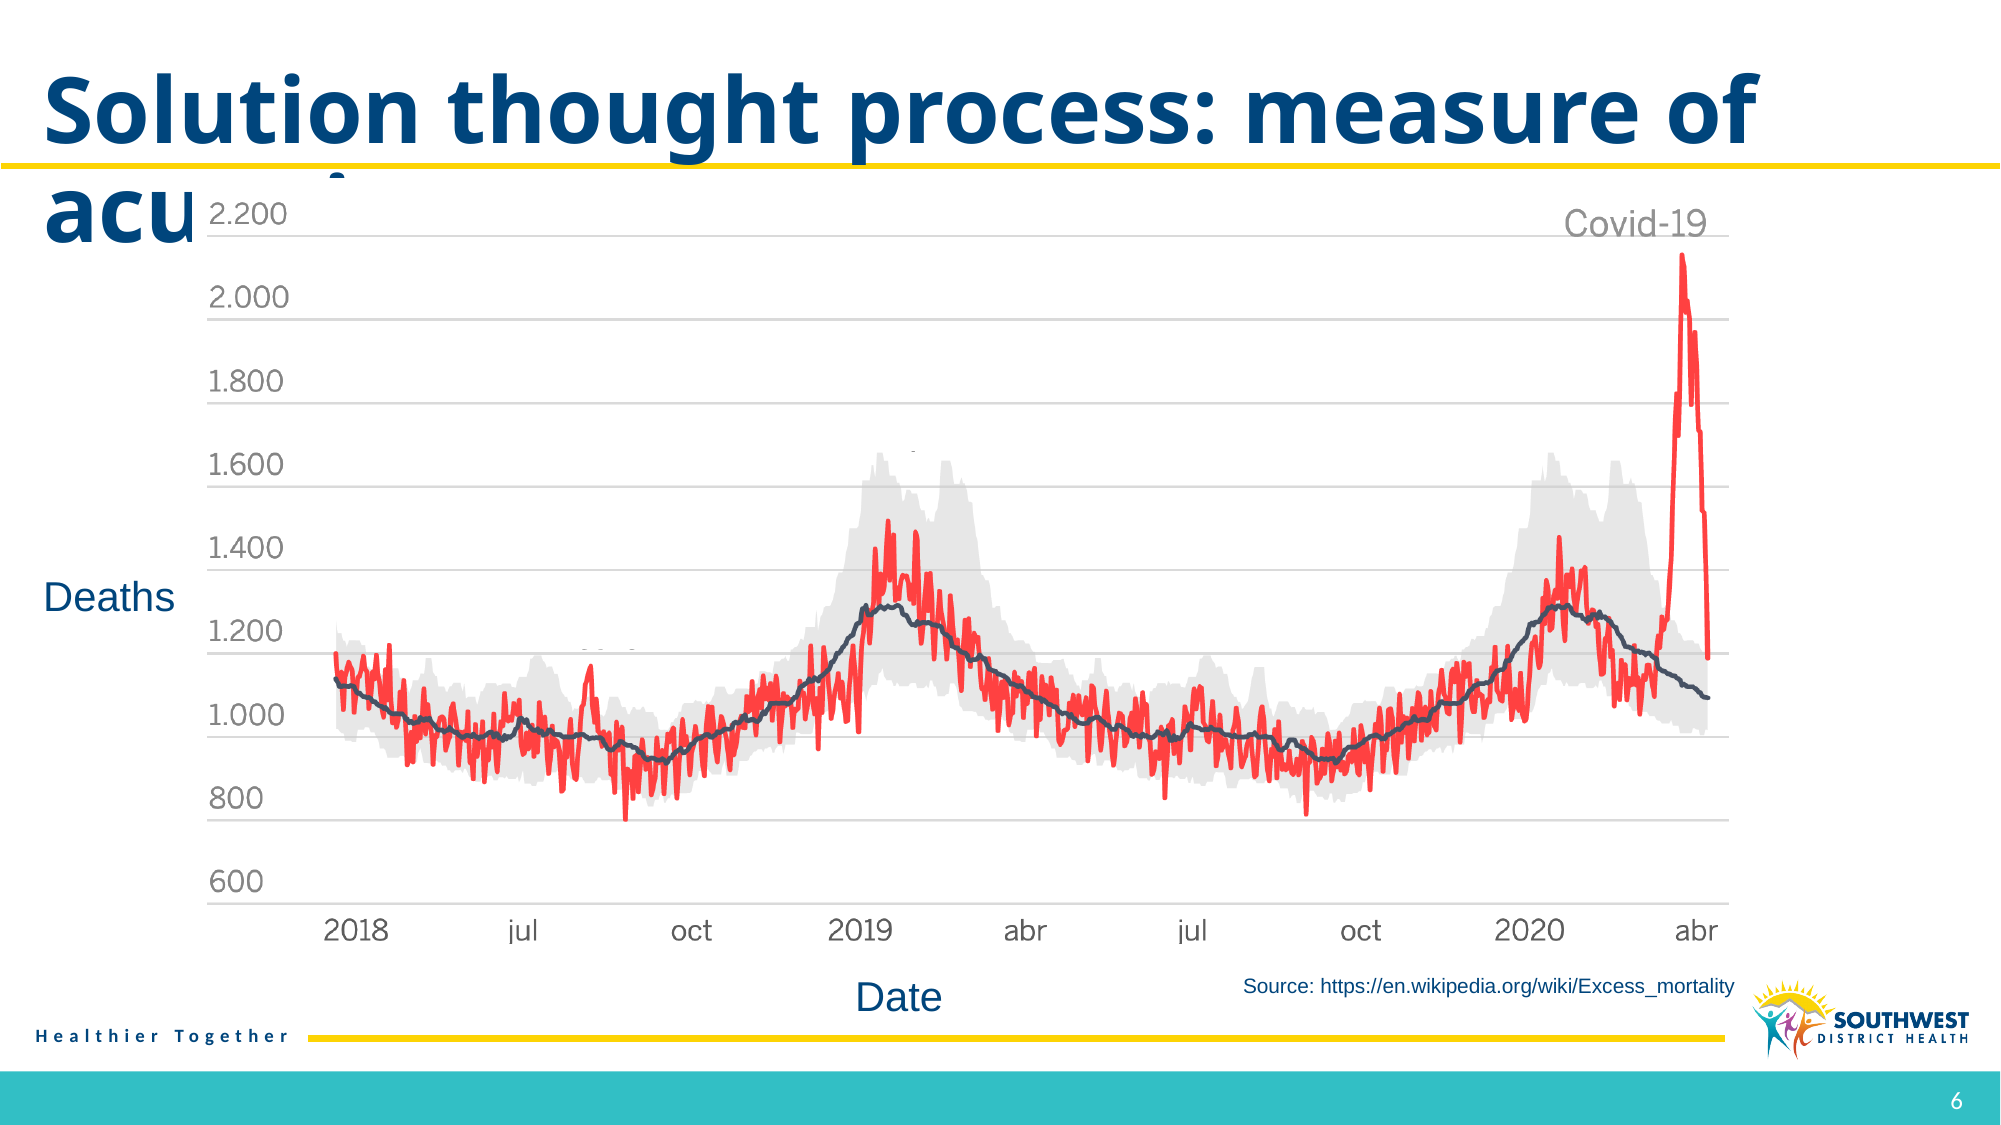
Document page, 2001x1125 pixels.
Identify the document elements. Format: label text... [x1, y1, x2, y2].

text_box Solution thought process: measure of acute impact [28, 57, 1972, 165]
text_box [28, 178, 1829, 1029]
text_box Solution thought process: measure of acute impact [28, 166, 1972, 275]
picture [1751, 978, 1970, 1061]
